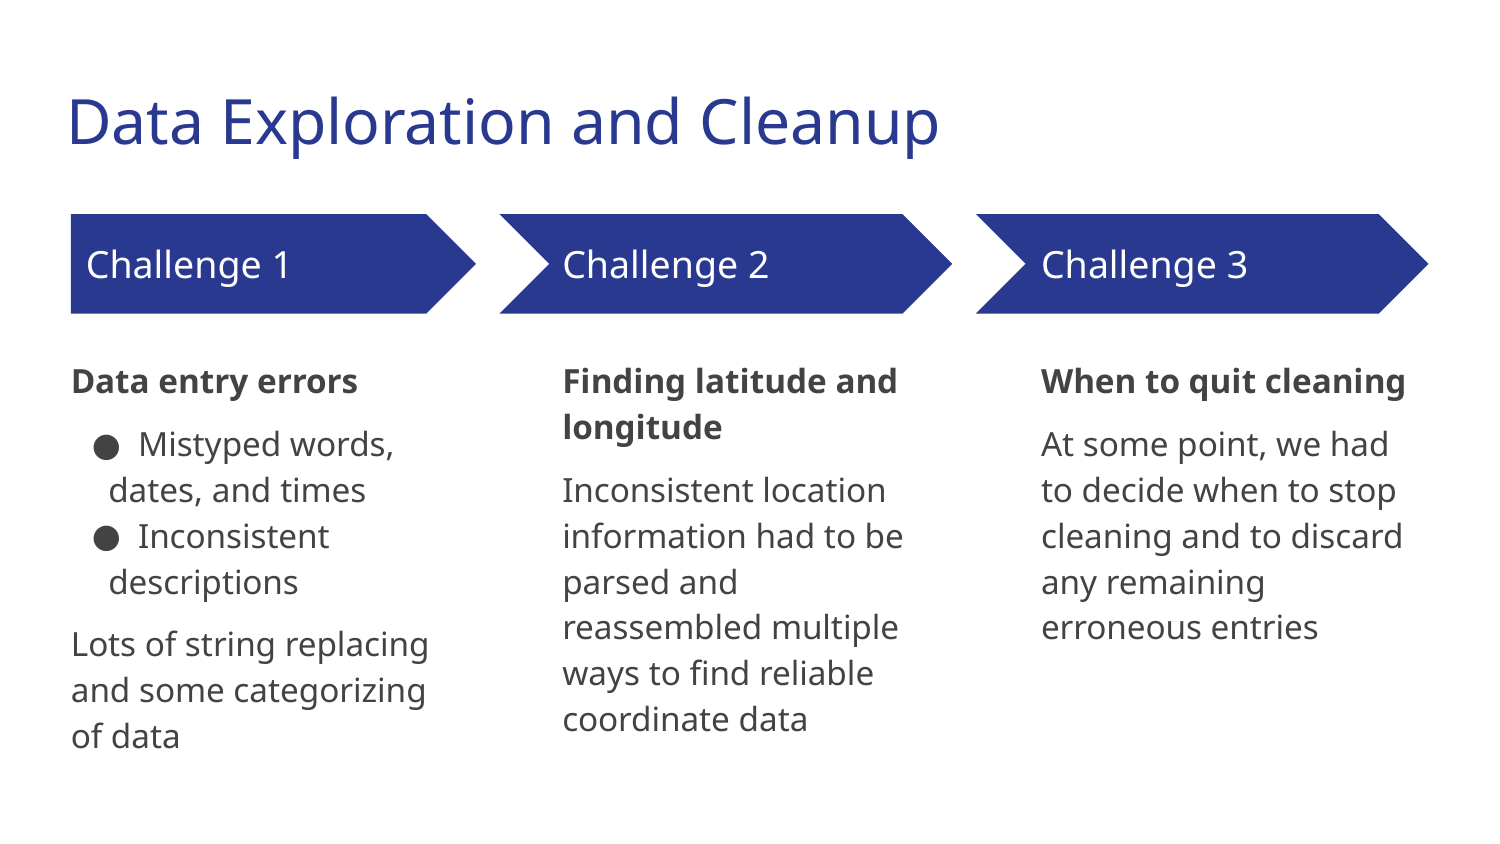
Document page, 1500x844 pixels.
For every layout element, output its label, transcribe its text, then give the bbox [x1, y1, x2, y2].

text_box [499, 214, 953, 314]
list Challenge 2 [547, 238, 918, 290]
list When to quit cleaning At some point, we had to decide when to stop cleaning and to discard any remaining erroneous entries [1025, 339, 1432, 775]
list Challenge 1 [70, 238, 442, 290]
text_box [70, 214, 476, 314]
title Data Exploration and Cleanup [51, 67, 1449, 167]
list Challenge 3 [1025, 238, 1397, 290]
list Data entry errors Mistyped words, dates, and times Inconsistent descriptions Lots of string replacing and some categorizing of data [70, 339, 477, 775]
text_box [975, 214, 1429, 314]
list Finding latitude and longitude Inconsistent location information had to be parsed and reassembled multiple ways to find reliable coordinate data [547, 339, 953, 775]
